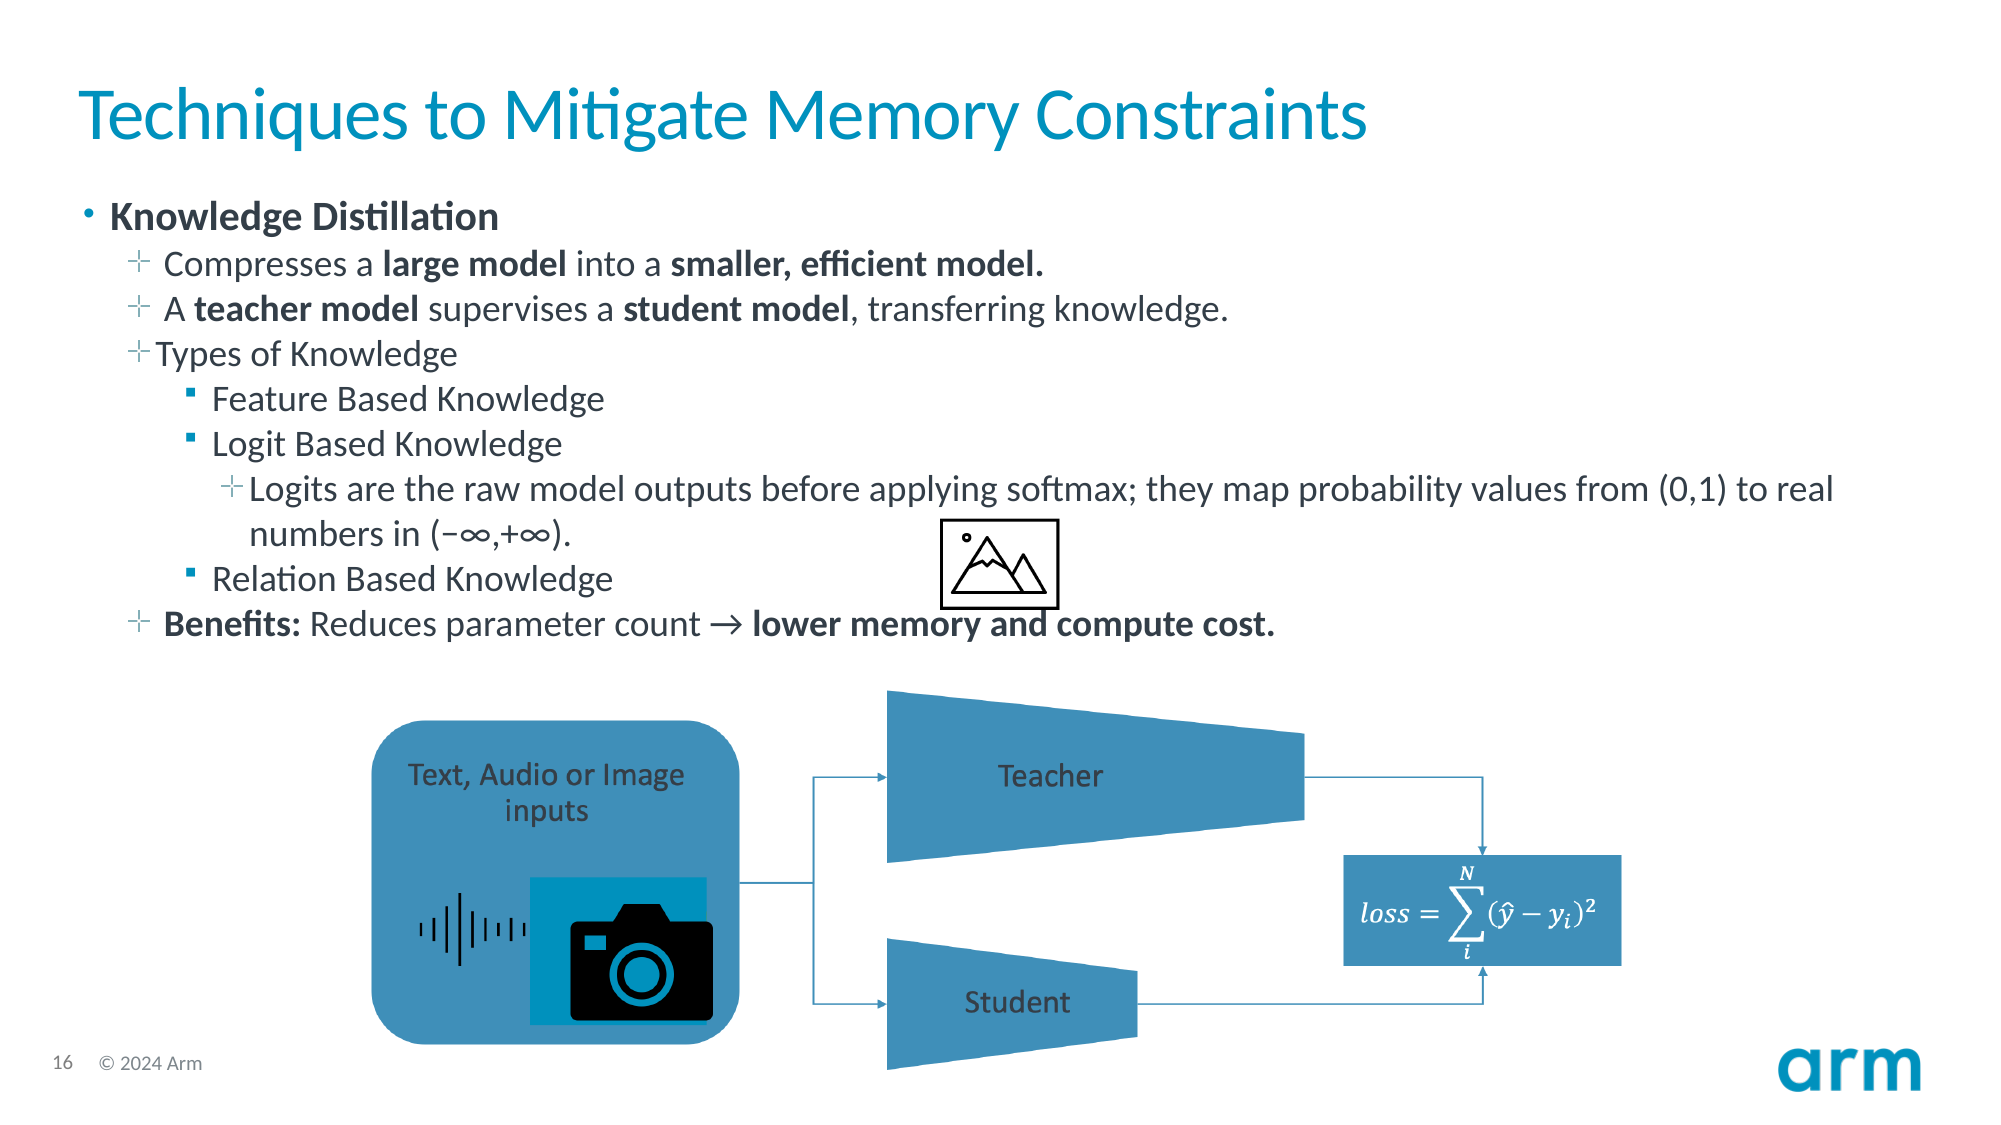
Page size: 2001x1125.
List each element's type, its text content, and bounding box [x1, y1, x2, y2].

picture [221, 475, 243, 497]
text_box Knowledge Distillation Compresses a large model into a smaller, efficient model. A teacher model supervises a student model, transferring knowledge. Types of Knowledge Feature Based Knowledge Logit Based Knowledge Logits are the raw model outputs before applying softmax; they map probability values from (0,1) to real numbers in (−∞,+∞). Relation Based Knowledge Benefits: Reduces parameter count → lower memory and compute cost. [0, 143, 1930, 952]
picture [128, 250, 150, 272]
picture [924, 487, 1075, 638]
picture [128, 610, 150, 632]
title Techniques to Mitigate Memory Constraints [78, 78, 1922, 143]
picture [128, 340, 150, 362]
picture [362, 678, 1638, 1080]
picture [128, 295, 150, 317]
picture [1777, 1047, 1922, 1093]
